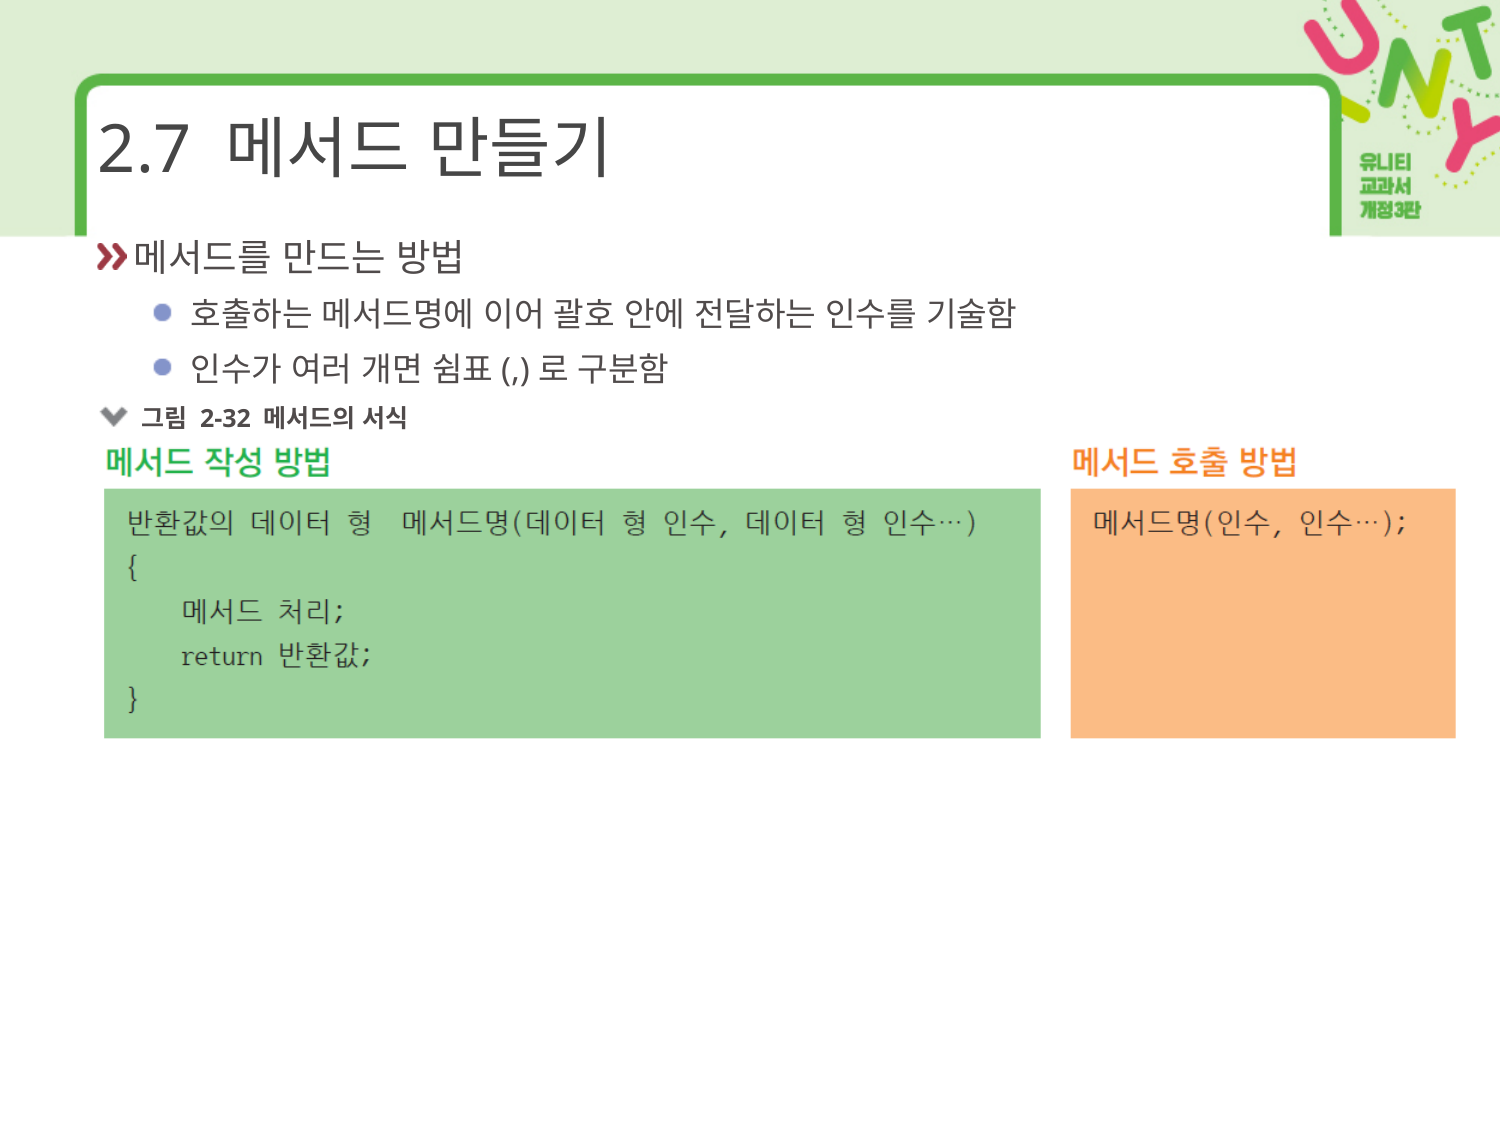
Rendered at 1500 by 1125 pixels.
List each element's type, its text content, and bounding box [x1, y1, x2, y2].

title 2.7 메서드 만들기 [82, 61, 1413, 193]
picture [0, 0, 1500, 1125]
list 메서드를 만드는 방법 호출하는 메서드명에 이어 괄호 안에 전달하는 인수를 기술함 인수가 여러 개면 쉼표(,)로 구분함 [81, 222, 1412, 1037]
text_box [97, 392, 1459, 429]
